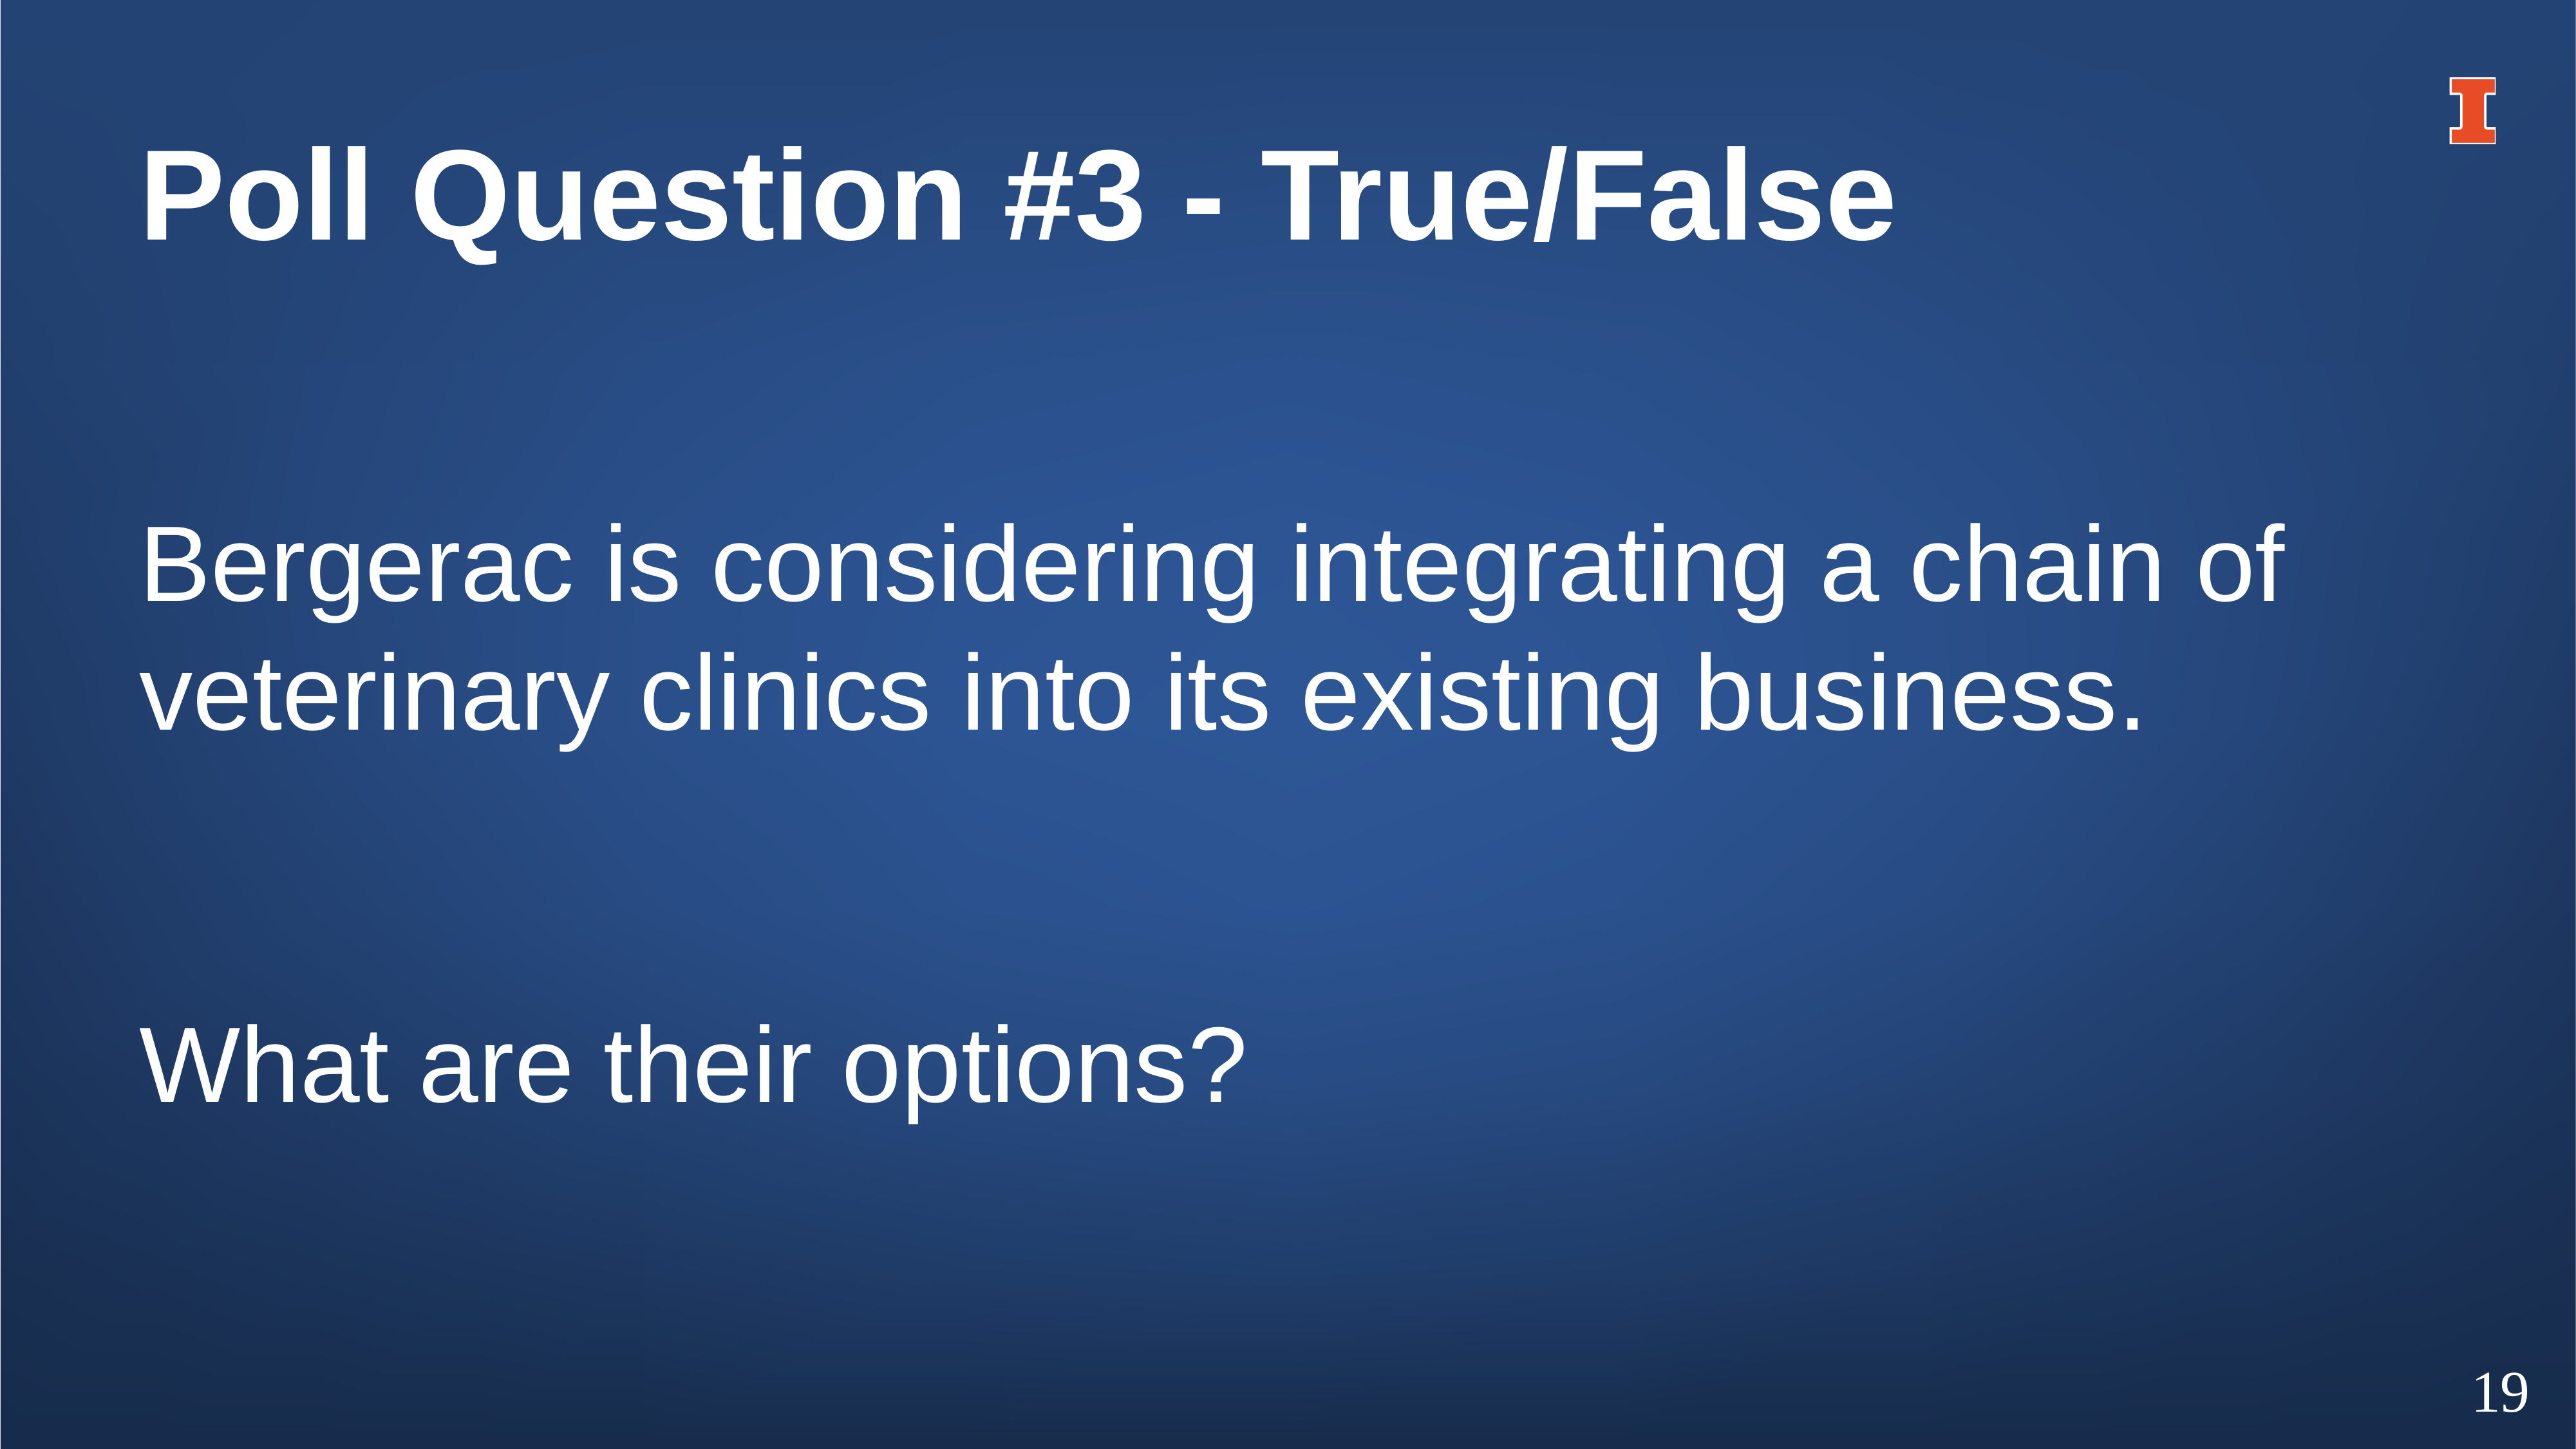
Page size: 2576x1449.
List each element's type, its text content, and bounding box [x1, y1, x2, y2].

list Bergerac is considering integrating a chain of veterinary clinics into its existing business. What are their options? [129, 491, 2322, 1166]
picture [0, 0, 2576, 1449]
title Poll Question #3 - True/False [129, 106, 2371, 491]
